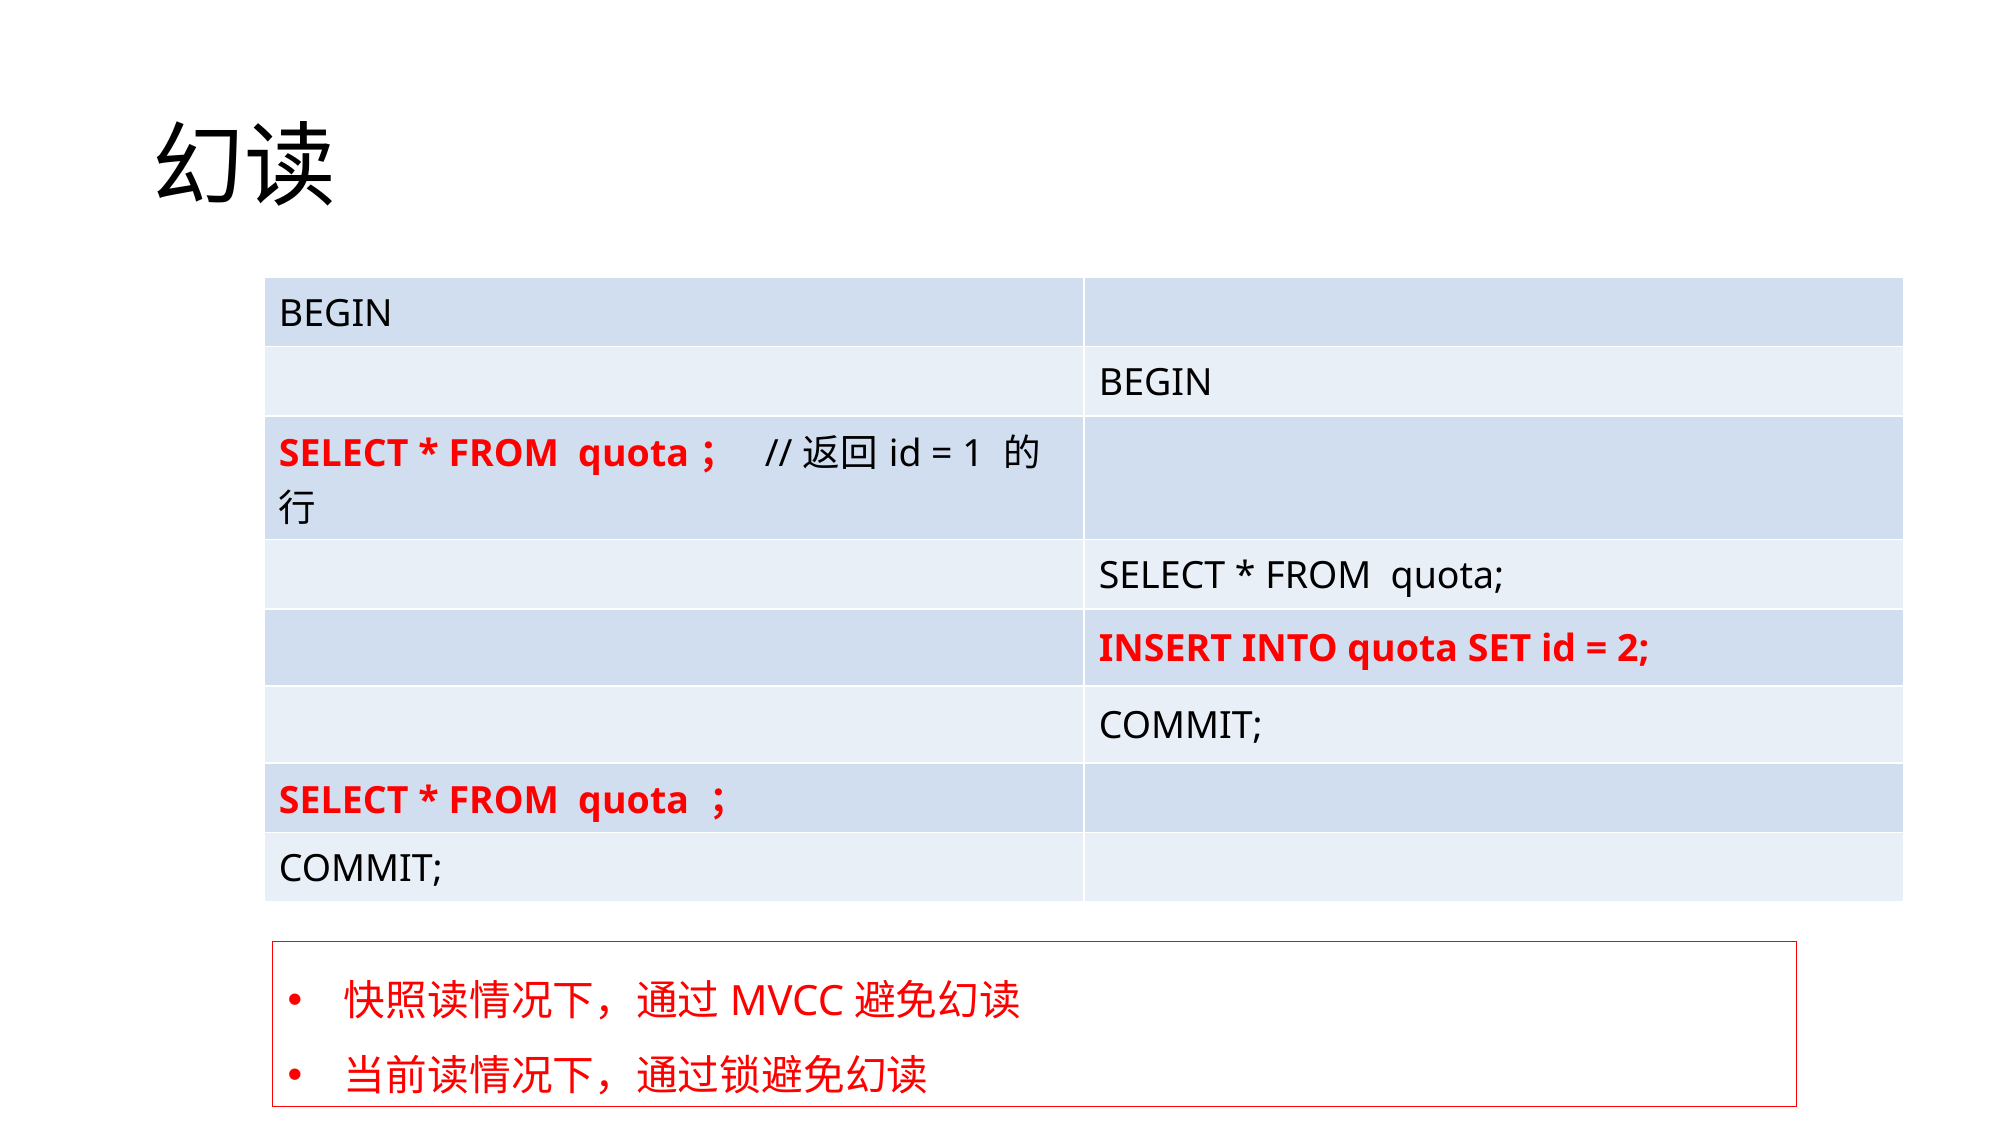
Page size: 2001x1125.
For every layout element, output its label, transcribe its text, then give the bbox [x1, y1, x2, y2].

table_cell [265, 687, 1083, 762]
text_box 快照读情况下，通过MVCC避免幻读 当前读情况下，通过锁避免幻读 [272, 941, 1797, 1107]
table_cell COMMIT; [1085, 687, 1903, 762]
table_cell [265, 347, 1083, 415]
table_cell SELECT * FROM quota ； [265, 764, 1083, 832]
table_cell [265, 610, 1083, 685]
table_cell COMMIT; [265, 833, 1083, 901]
table_cell SELECT * FROM quota; [1085, 540, 1903, 608]
table_header [1085, 278, 1903, 346]
table_cell [1085, 764, 1903, 832]
table_cell INSERT INTO quota SET id = 2; [1085, 610, 1903, 685]
title 幻读 [137, 59, 1863, 278]
table_cell [265, 540, 1083, 608]
table_header BEGIN [265, 278, 1083, 346]
table_cell [1085, 833, 1903, 901]
table_cell [1085, 417, 1903, 539]
table_cell SELECT * FROM quota； //返回id = 1 的行 [265, 417, 1083, 539]
table_cell BEGIN [1085, 347, 1903, 415]
